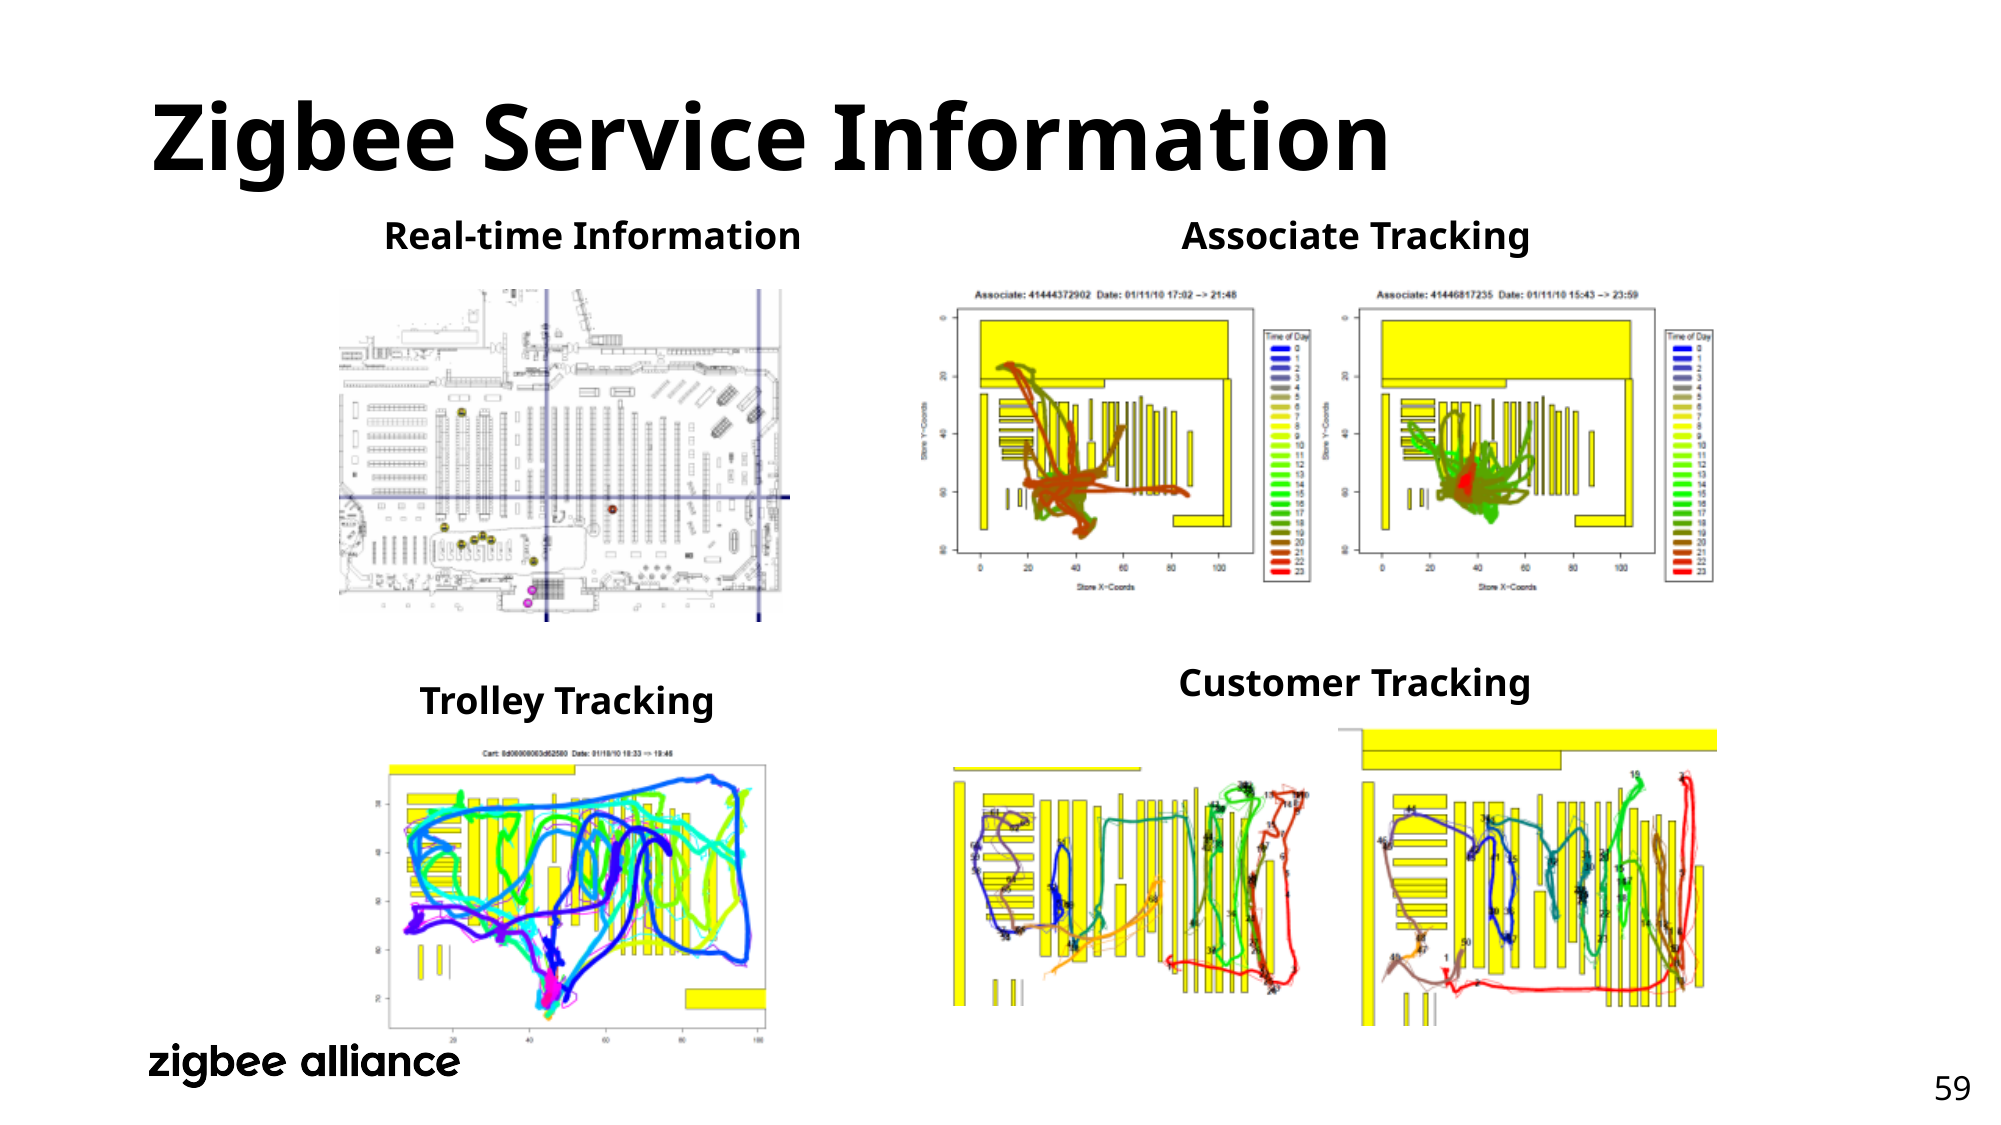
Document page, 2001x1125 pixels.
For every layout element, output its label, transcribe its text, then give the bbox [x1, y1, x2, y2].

text_box Zigbee Service Information [137, 31, 1863, 250]
picture [149, 749, 768, 1088]
text_box Real-time Information [368, 204, 818, 265]
picture [920, 284, 1718, 603]
picture [338, 289, 791, 622]
text_box Trolley Tracking [404, 669, 731, 730]
text_box Customer Tracking [1163, 651, 1548, 712]
picture [940, 766, 1320, 1007]
text_box Associate Tracking [1166, 205, 1547, 265]
picture [1338, 719, 1718, 1026]
